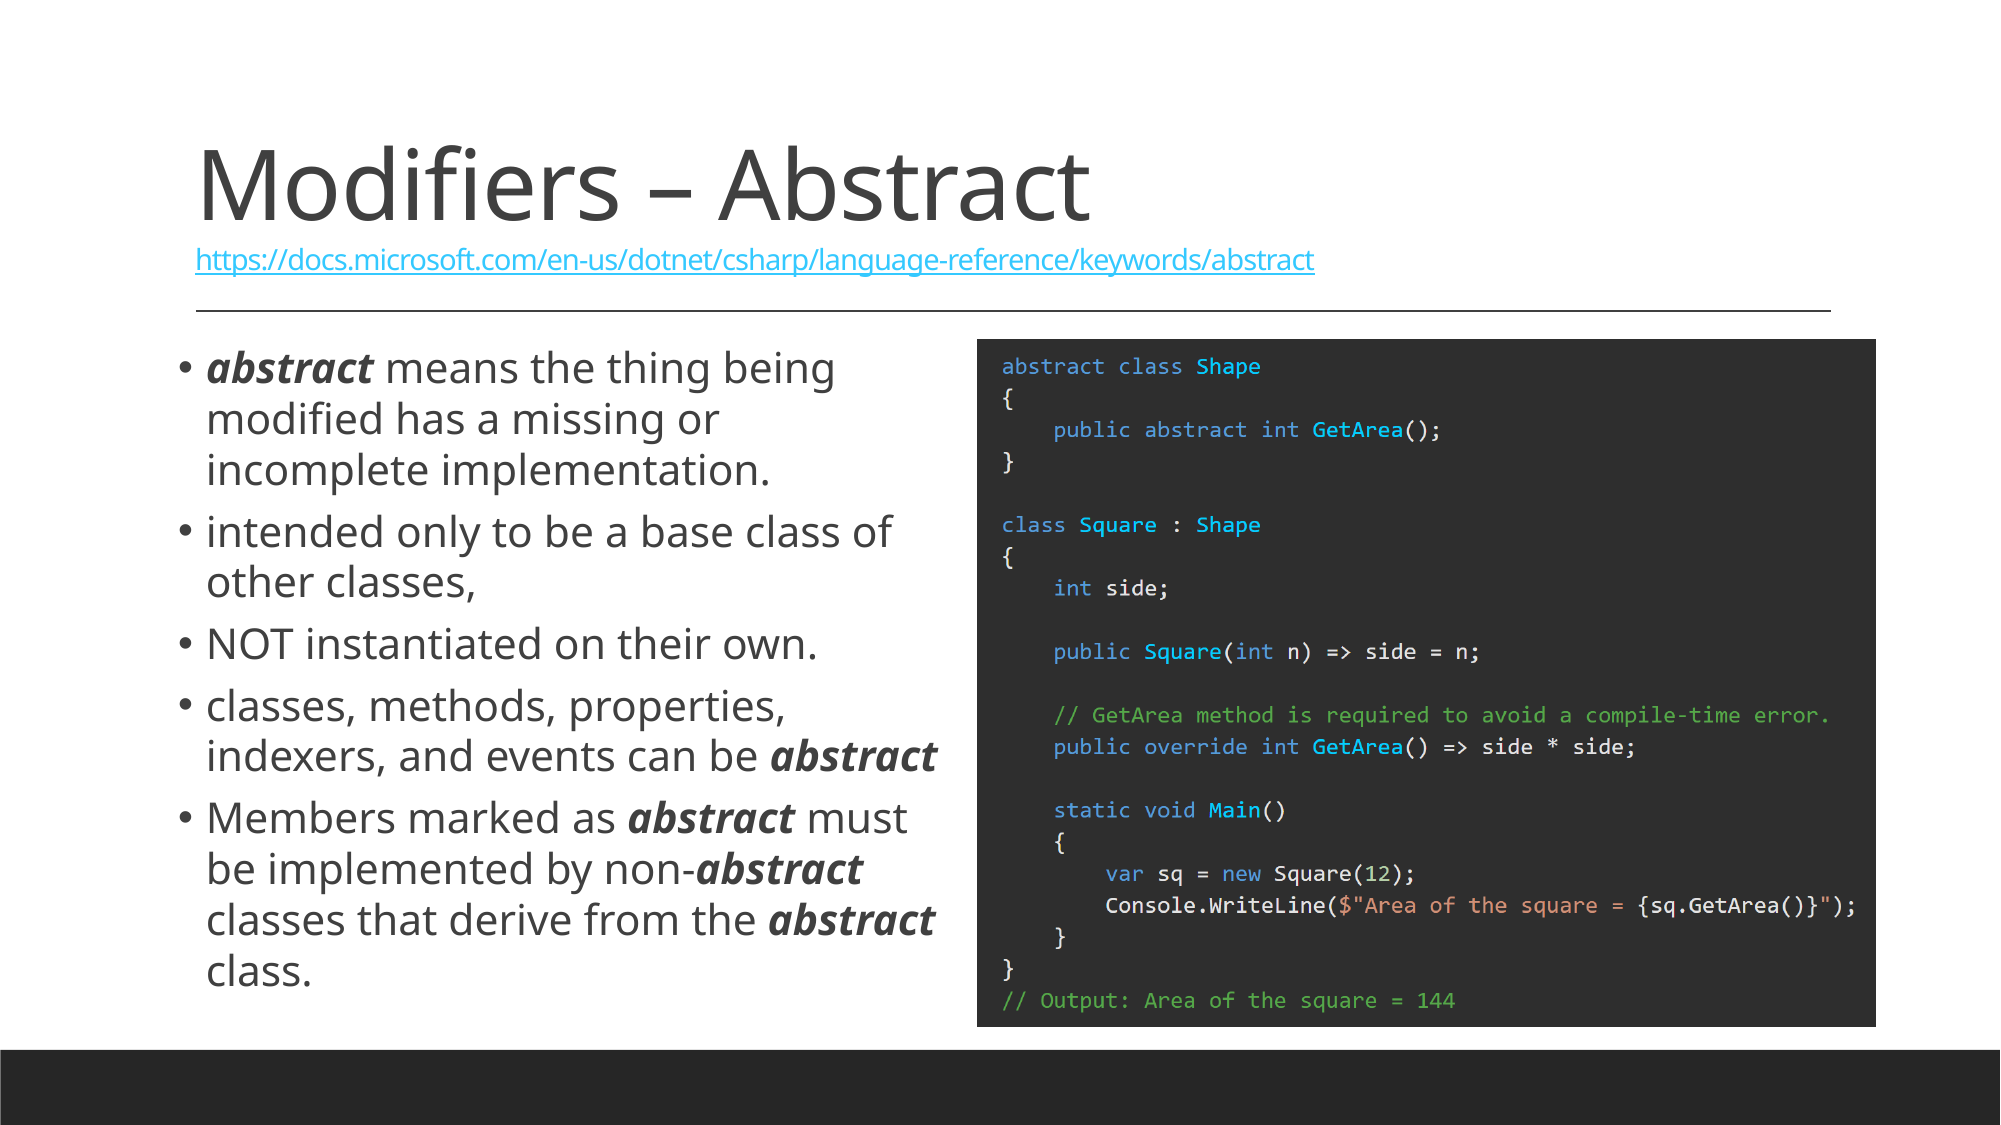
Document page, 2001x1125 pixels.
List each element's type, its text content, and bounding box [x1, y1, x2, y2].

picture [976, 338, 1876, 1027]
title Modifiers – Abstract https://docs.microsoft.com/en-us/dotnet/csharp/language-reference/keywords/abstract [180, 47, 1830, 285]
list abstract means the thing being modified has a missing or incomplete implementation. intended only to be a base class of other classes, NOT instantiated on their own. classes, methods, properties, indexers, and events can be abstract Members marked as abstract must be implemented by non-abstract classes that derive from the abstract class. [147, 309, 943, 1027]
